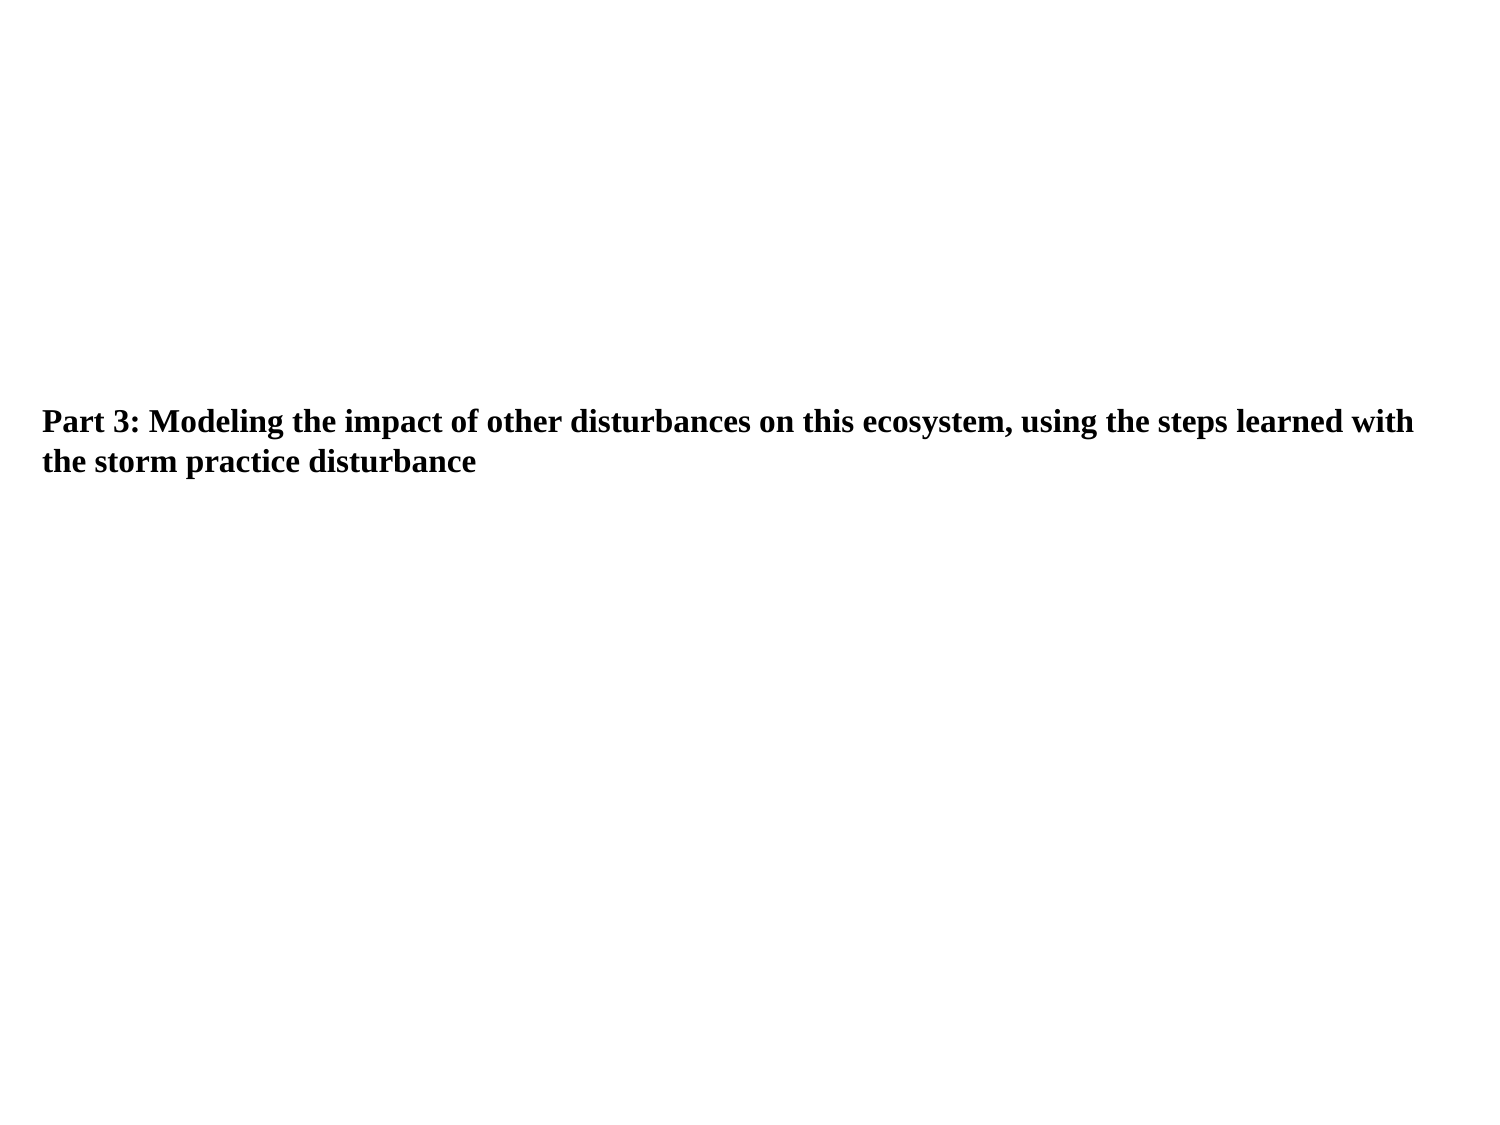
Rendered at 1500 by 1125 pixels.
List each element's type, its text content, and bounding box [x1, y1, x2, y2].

text_box Part 3: Modeling the impact of other disturbances on this ecosystem, using the steps learned with the storm practice disturbance [26, 391, 1473, 487]
